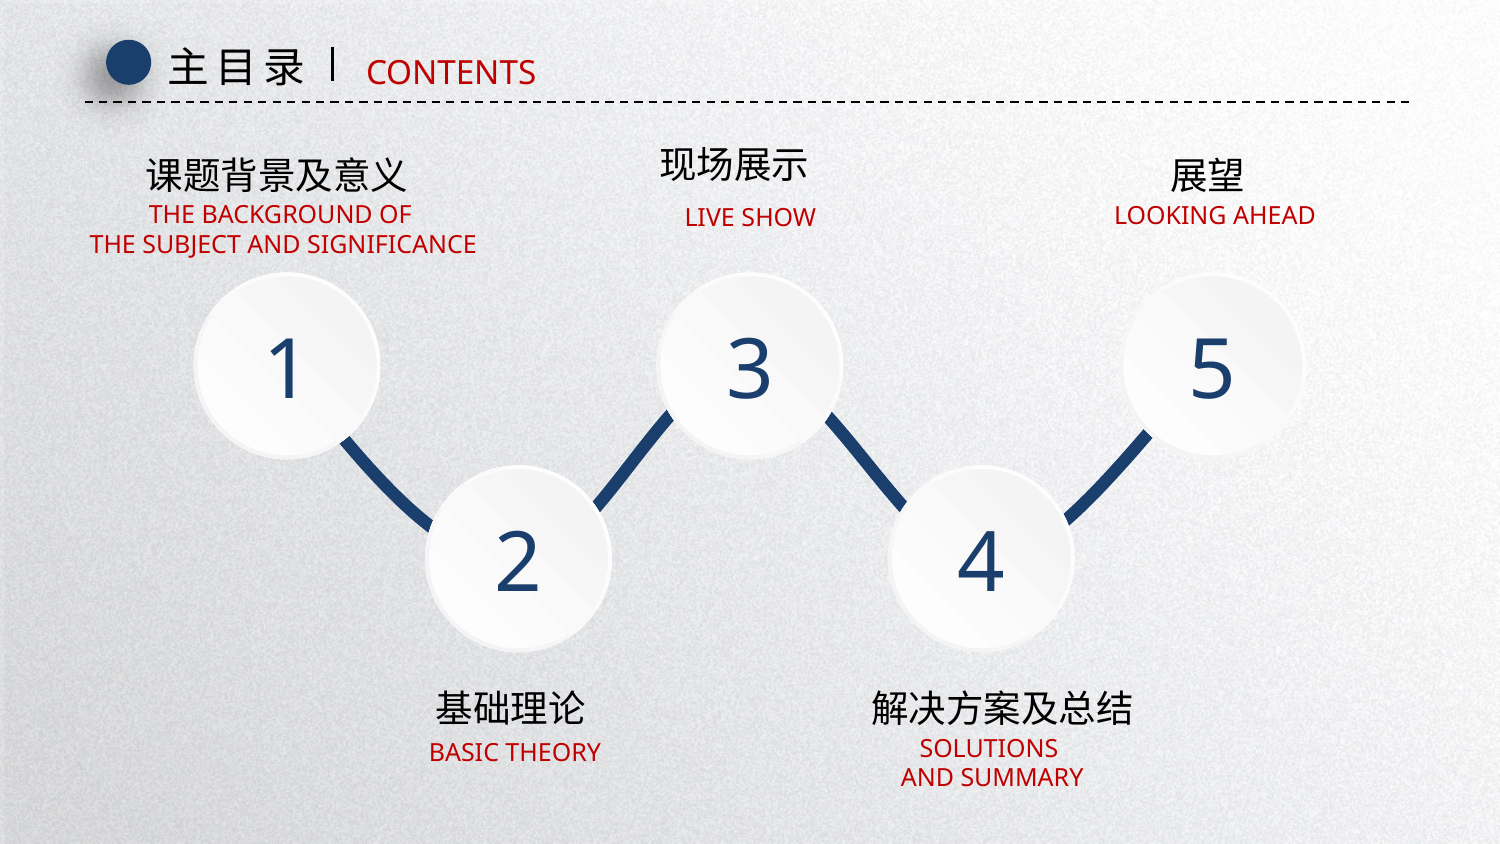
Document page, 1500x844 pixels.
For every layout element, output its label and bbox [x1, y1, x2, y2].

text_box [424, 465, 613, 653]
text_box [887, 465, 1076, 653]
text_box [656, 272, 844, 460]
picture [0, 0, 1500, 844]
text_box [1119, 272, 1307, 460]
text_box [193, 272, 381, 460]
